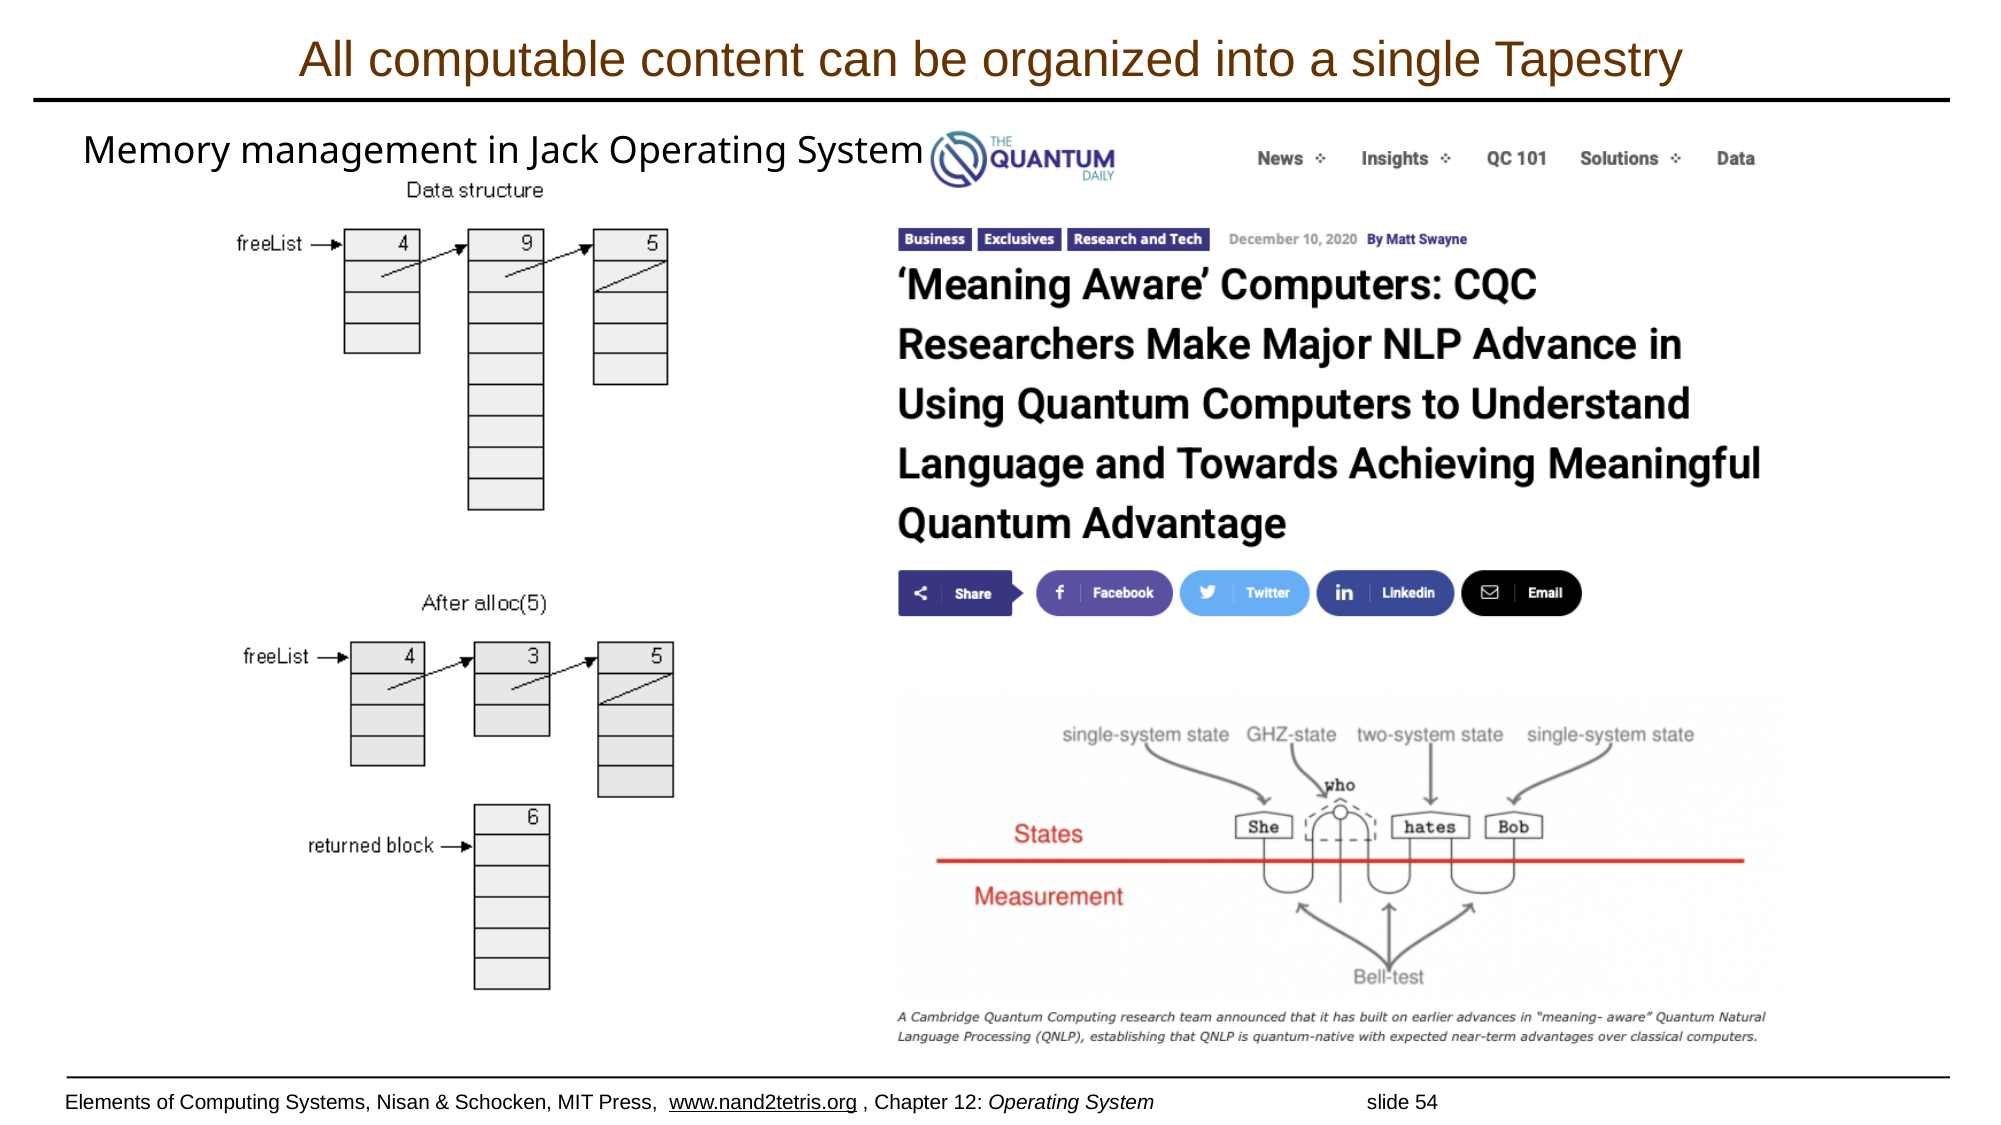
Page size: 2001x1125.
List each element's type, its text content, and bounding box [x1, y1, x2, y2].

picture [217, 160, 693, 999]
text_box Memory management in Jack Operating System [67, 118, 877, 179]
title All computable content can be organized into a single Tapestry [33, 12, 1950, 100]
picture [878, 118, 1783, 1064]
